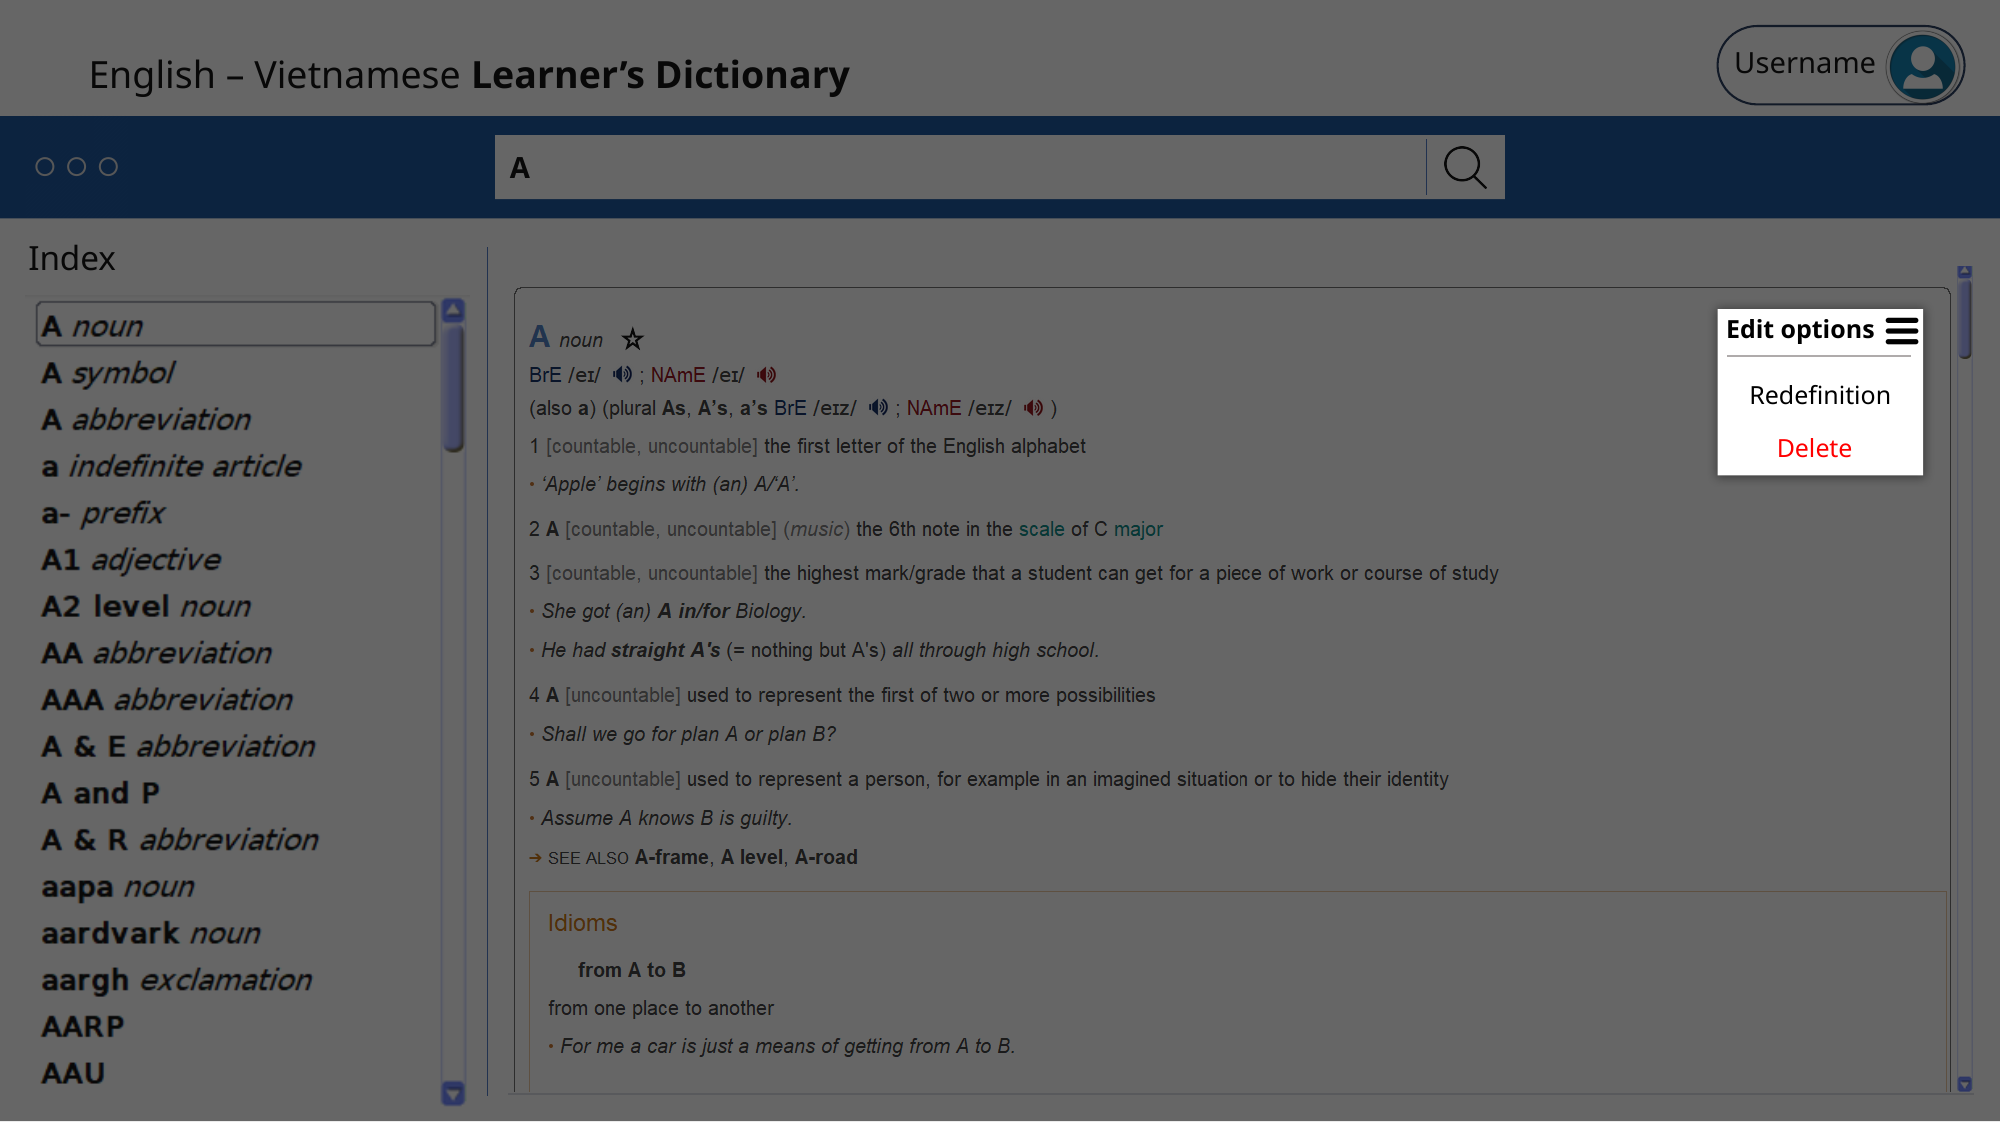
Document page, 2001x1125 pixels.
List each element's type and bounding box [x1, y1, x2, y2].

picture [25, 115, 128, 218]
picture [1885, 30, 1961, 105]
picture [508, 266, 1974, 1095]
text_box [0, 0, 2000, 1122]
picture [1444, 146, 1487, 190]
picture [25, 295, 470, 1108]
